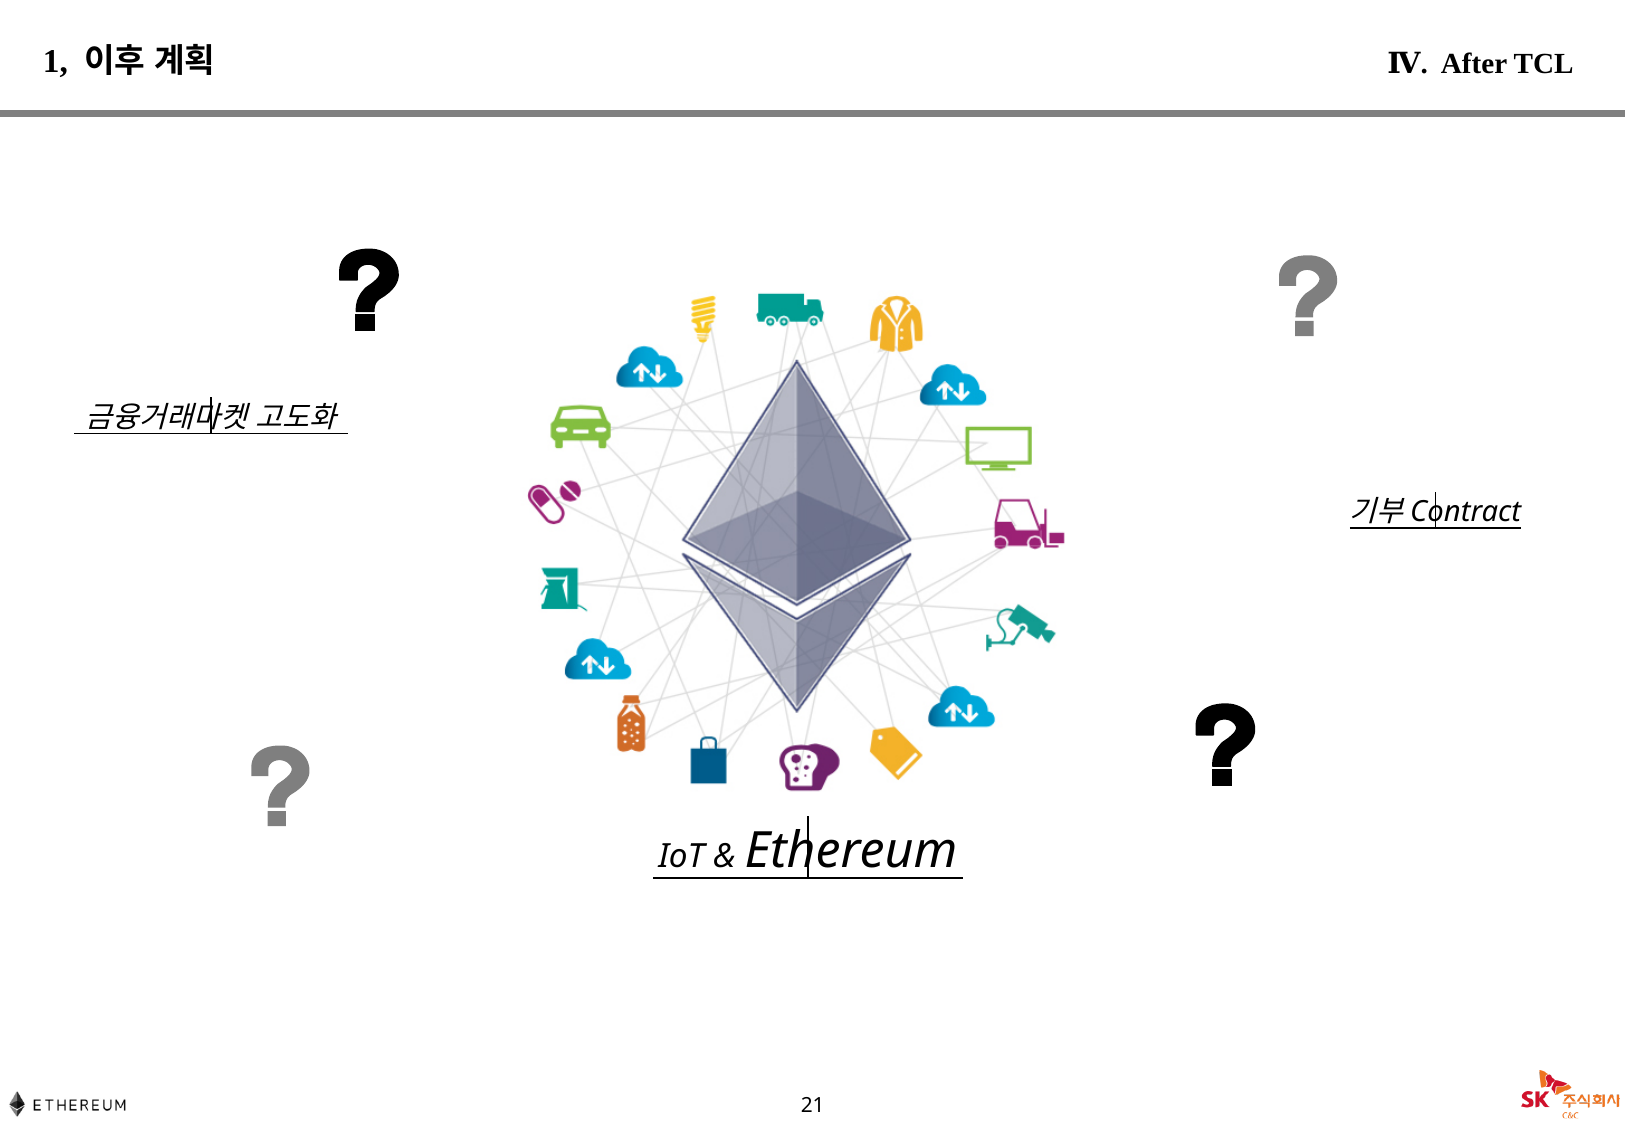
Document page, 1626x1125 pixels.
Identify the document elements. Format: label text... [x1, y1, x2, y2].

text_box 금융거래마켓 고도화 [212, 406, 338, 432]
picture [1521, 1070, 1620, 1119]
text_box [1278, 255, 1338, 337]
text_box IoT & Ethereum [809, 824, 959, 877]
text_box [251, 745, 310, 827]
picture [7, 1088, 128, 1118]
picture [516, 256, 1081, 808]
text_box 기부Contract [1348, 496, 1435, 528]
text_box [1196, 703, 1255, 786]
text_box 금융거래마켓 고도화 [85, 406, 210, 432]
text_box IoT & Ethereum [657, 824, 807, 877]
text_box 1, 이후 계획 [27, 21, 231, 97]
text_box 기부Contract [1436, 491, 1522, 528]
text_box Ⅳ. After TCL [1343, 33, 1589, 87]
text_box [339, 249, 399, 331]
